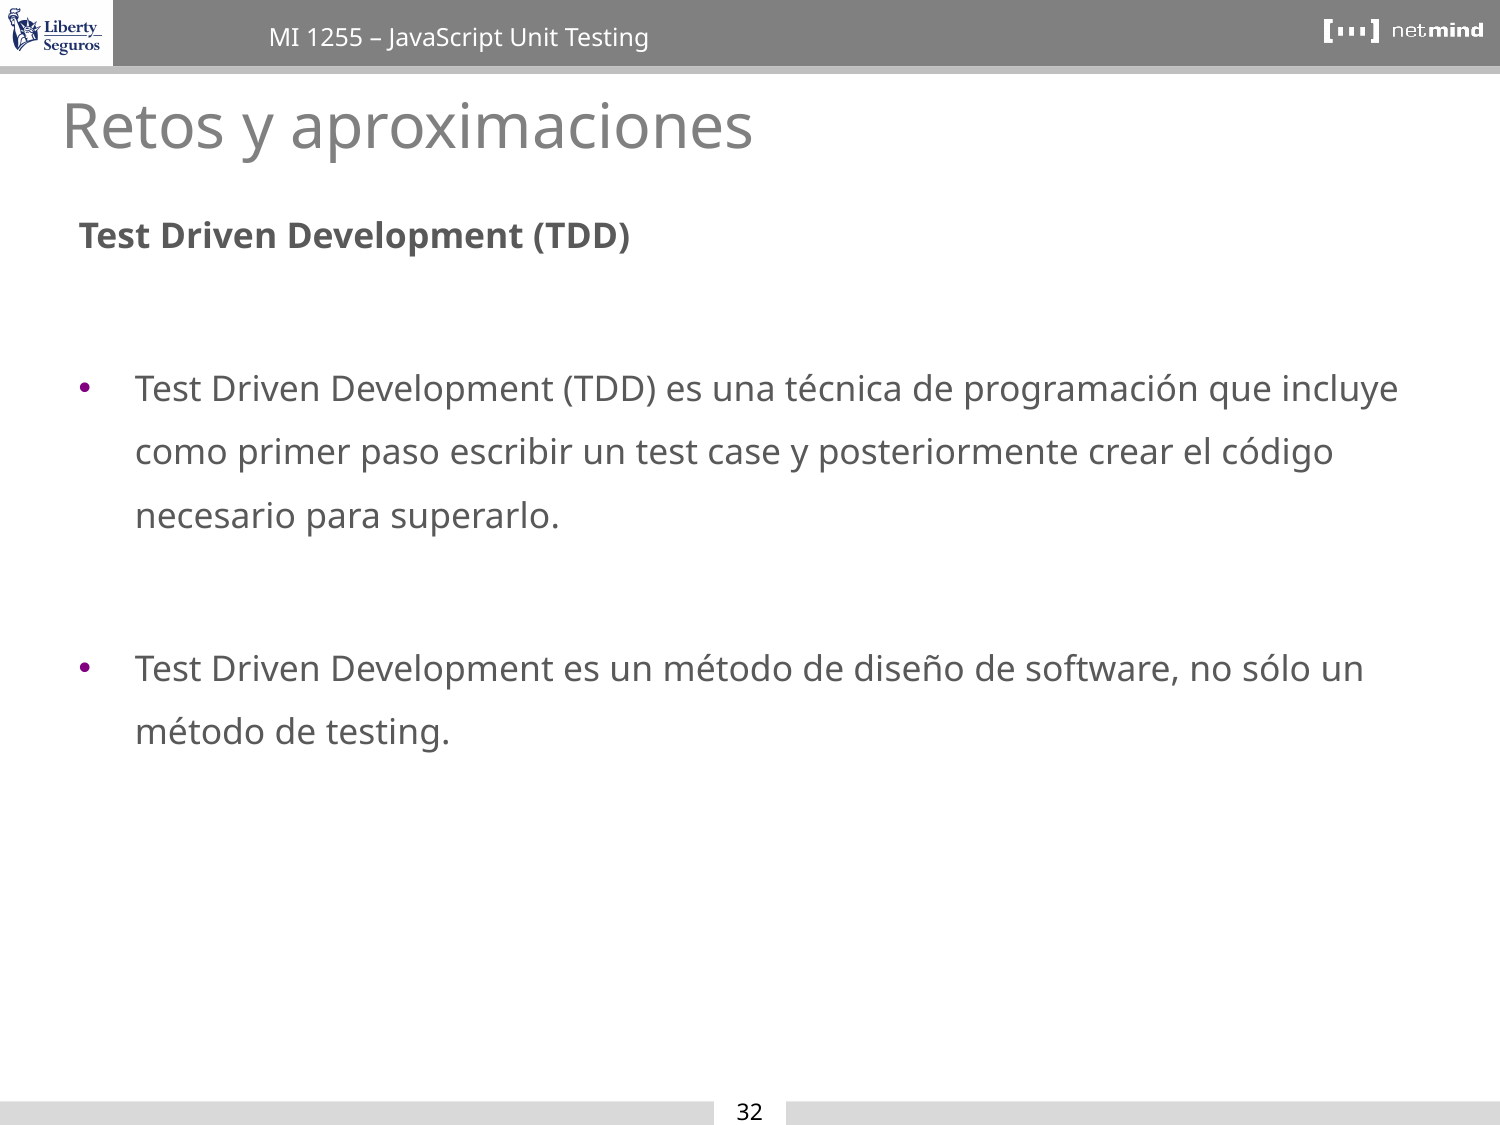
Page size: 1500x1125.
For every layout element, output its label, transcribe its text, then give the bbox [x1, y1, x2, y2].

text_box Test Driven Development (TDD) Test Driven Development (TDD) es una técnica de programación que incluye como primer paso escribir un test case y posteriormente crear el código necesario para superarlo. Test Driven Development es un método de diseño de software, no sólo un método de testing. [63, 184, 1435, 1053]
list Retos y aproximaciones [46, 78, 1477, 232]
slide_number 32 [714, 1101, 786, 1125]
picture [0, 0, 113, 66]
picture [1324, 19, 1483, 43]
